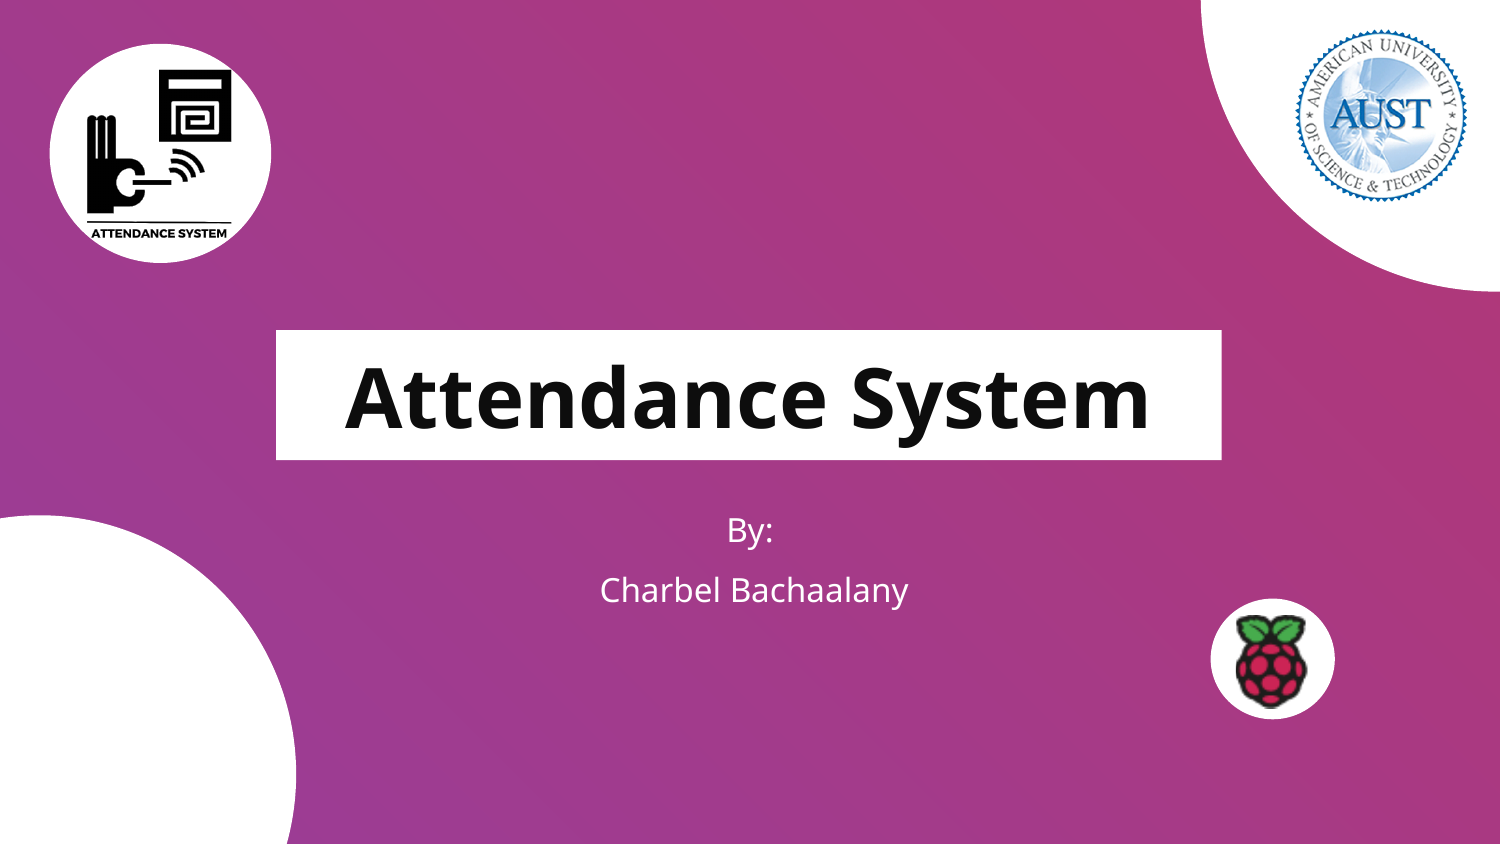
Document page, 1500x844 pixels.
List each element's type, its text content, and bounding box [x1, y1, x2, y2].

title Attendance System [276, 330, 1222, 461]
picture [63, 60, 255, 252]
subtitle By: Charbel Bachaalany [116, 488, 1383, 723]
picture [1235, 615, 1318, 710]
picture [1295, 28, 1467, 202]
